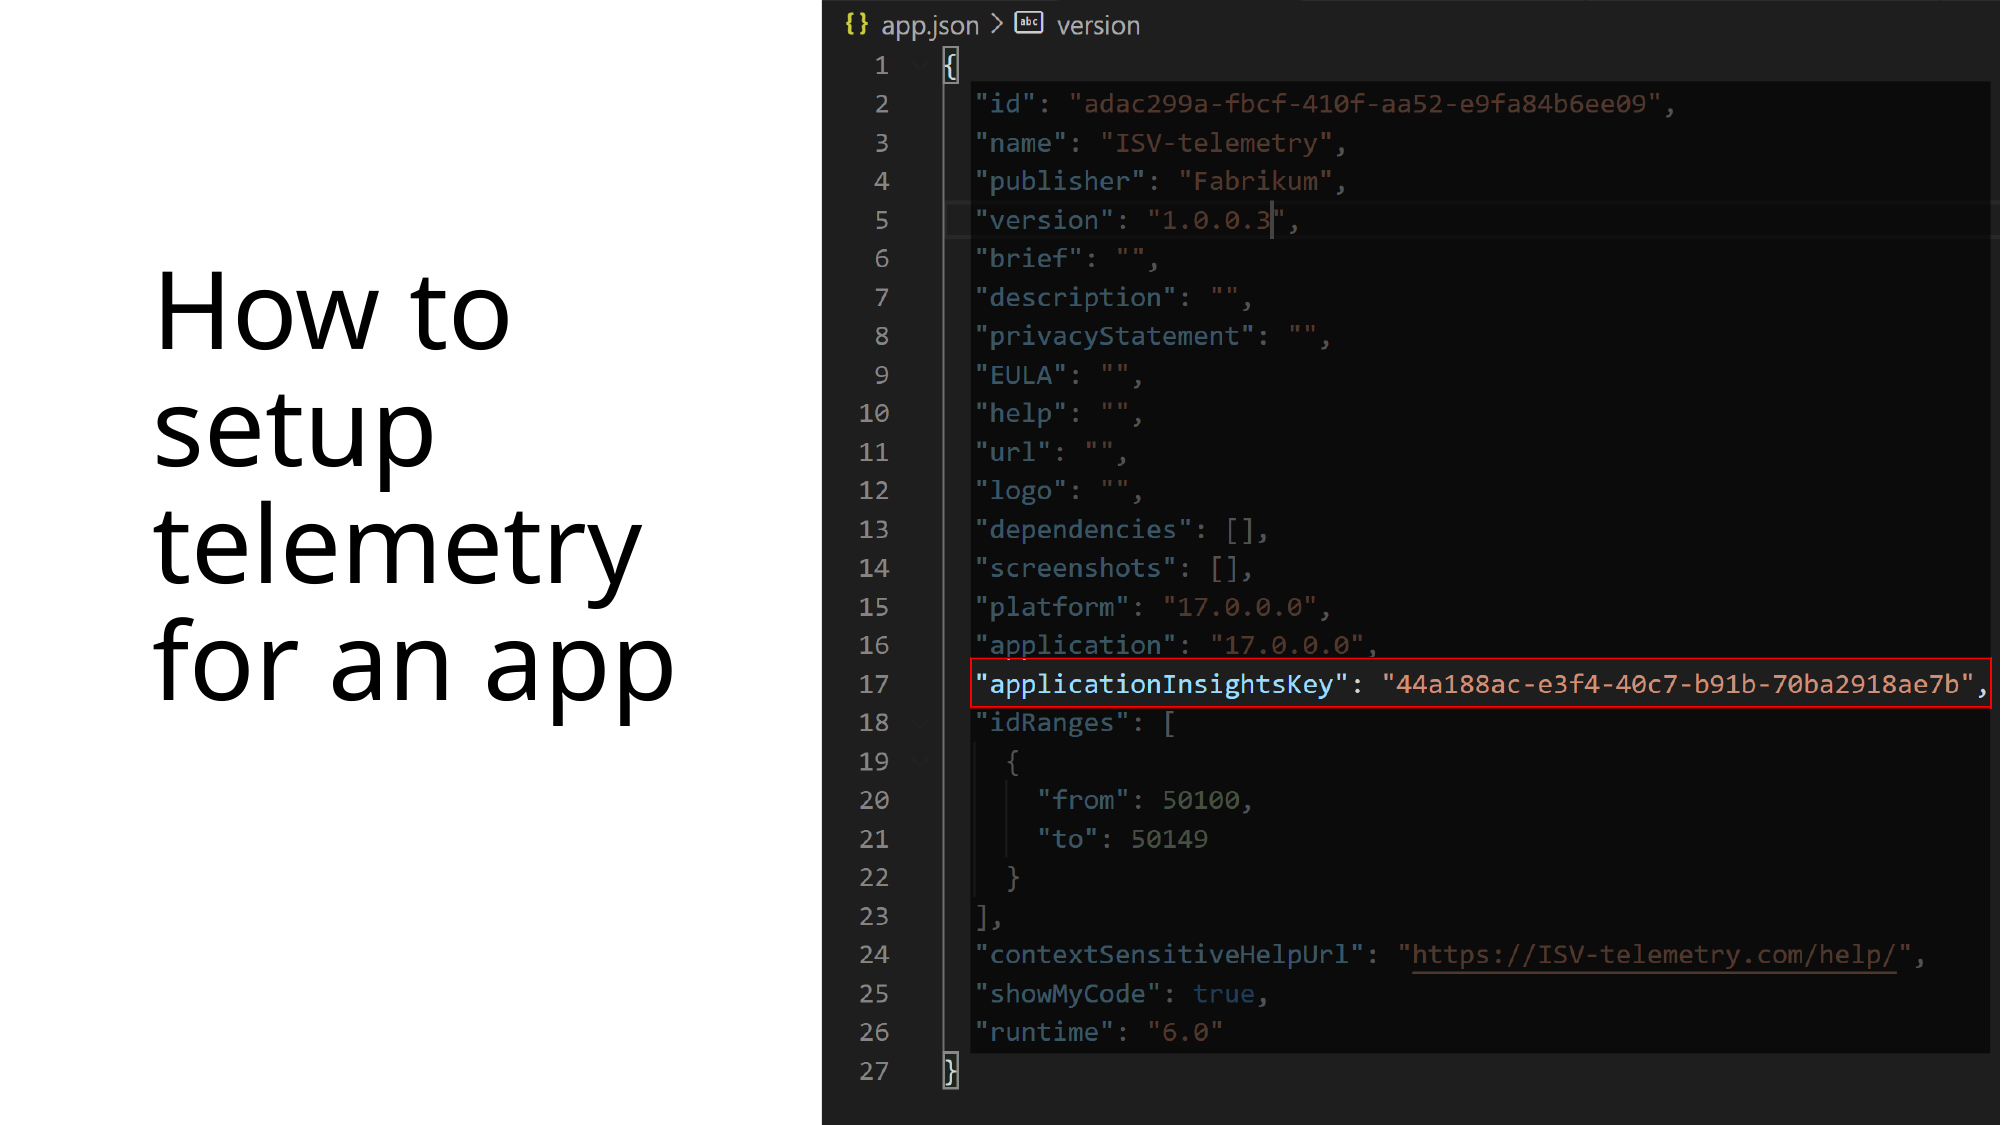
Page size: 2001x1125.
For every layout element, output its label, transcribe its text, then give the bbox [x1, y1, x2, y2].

picture [821, 0, 2000, 1125]
text_box [0, 0, 821, 1125]
title How to setup telemetry for an app [137, 119, 759, 732]
